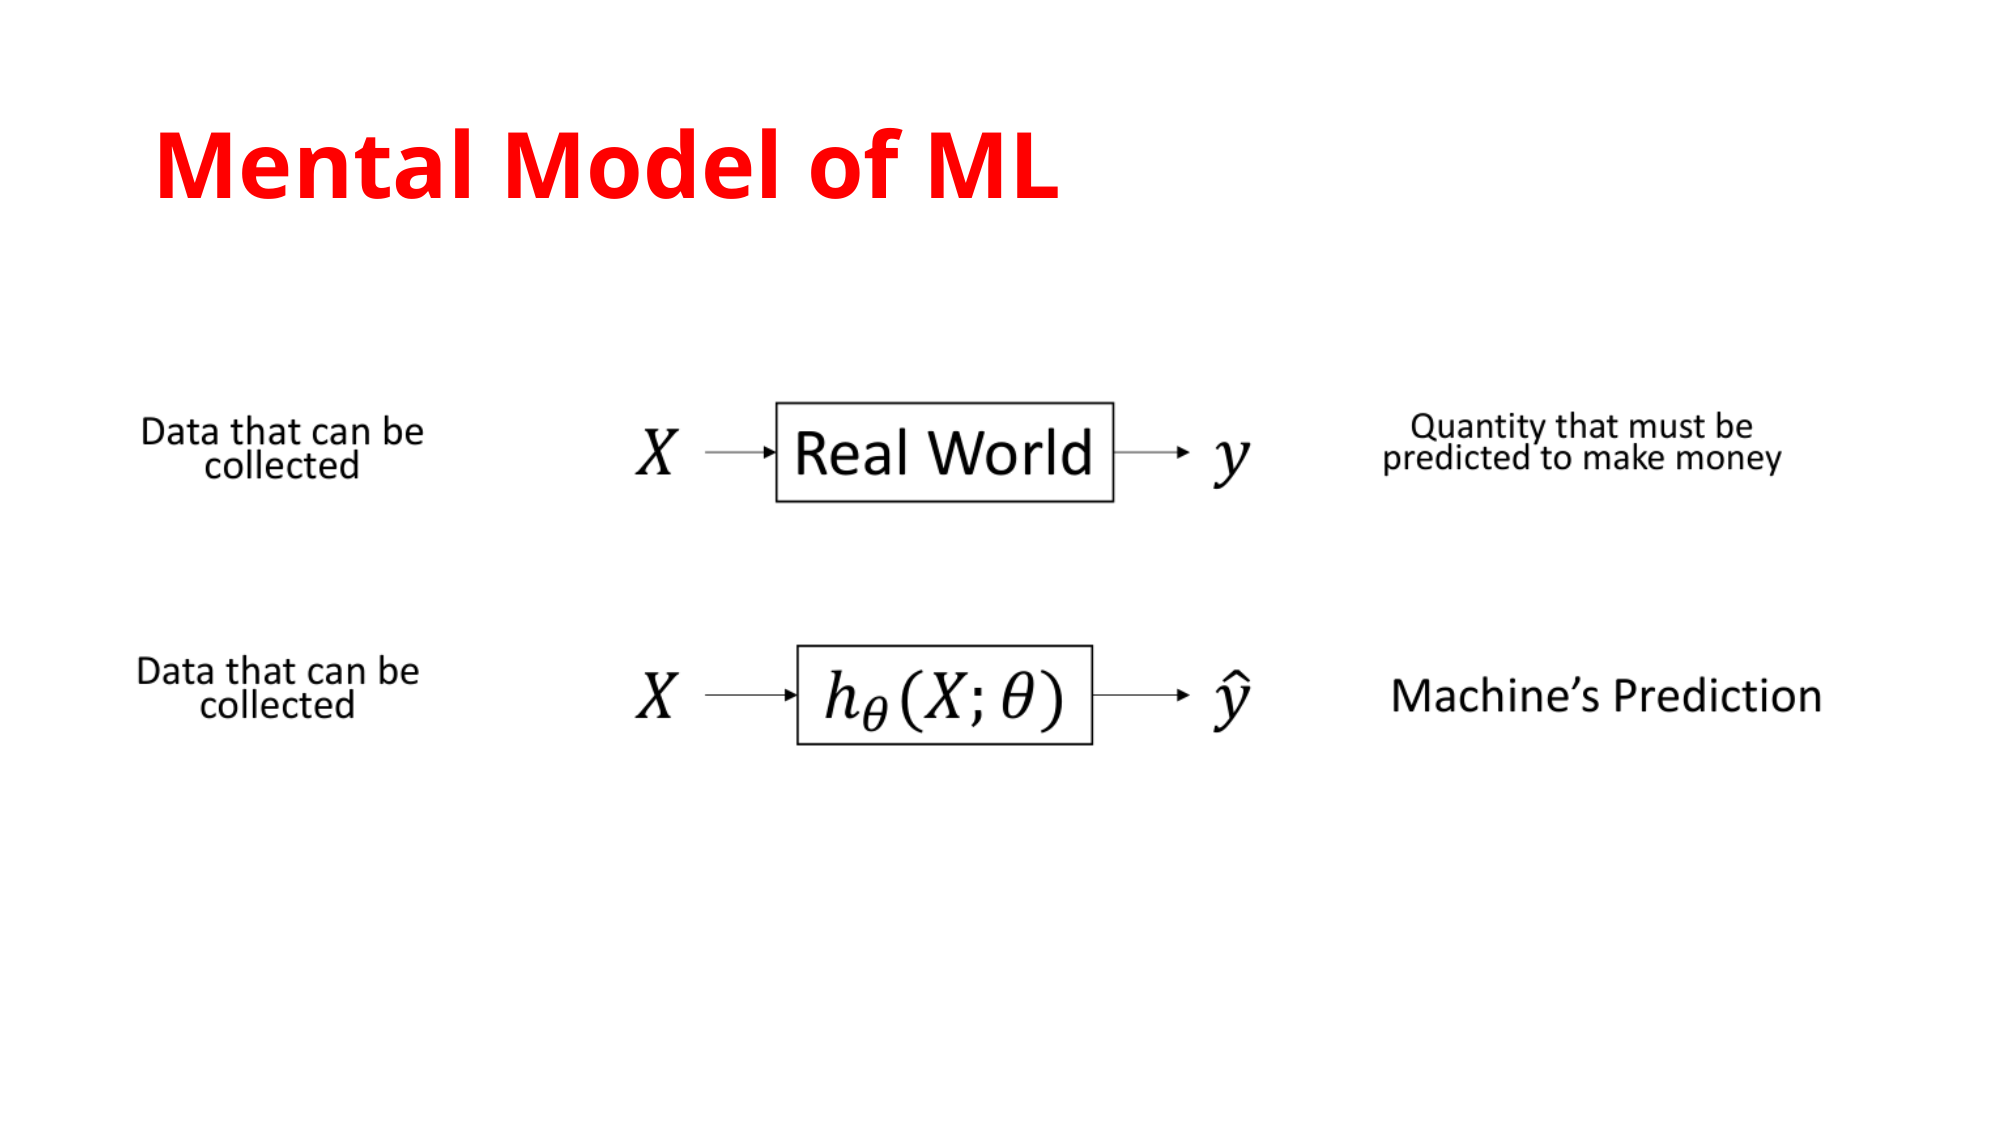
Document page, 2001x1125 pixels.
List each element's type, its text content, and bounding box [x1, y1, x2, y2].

title Mental Model of ML [137, 59, 1863, 278]
picture [104, 362, 1863, 832]
